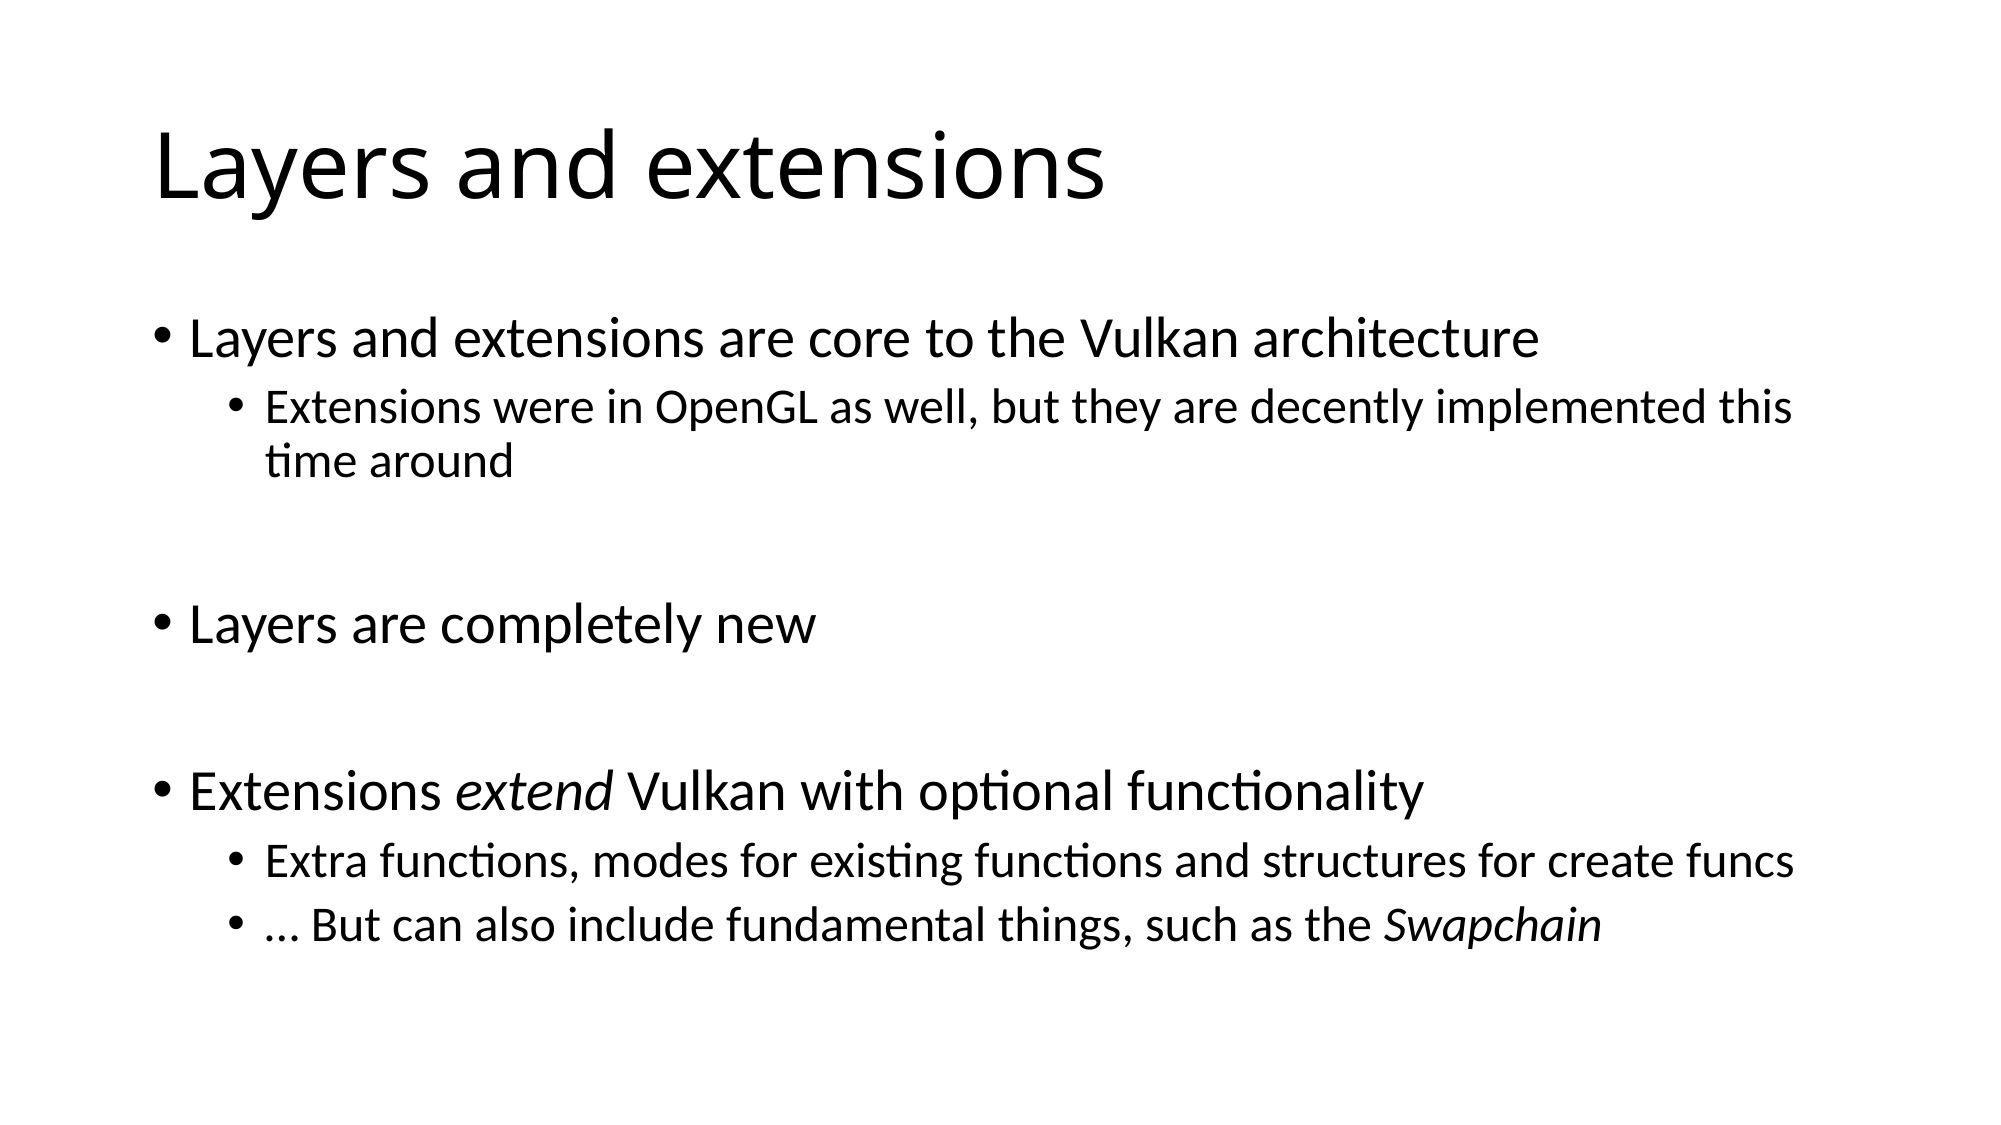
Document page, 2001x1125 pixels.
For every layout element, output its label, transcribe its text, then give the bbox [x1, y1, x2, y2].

list Layers and extensions are core to the Vulkan architecture Extensions were in OpenGL as well, but they are decently implemented this time around Layers are completely new Extensions extend Vulkan with optional functionality Extra functions, modes for existing functions and structures for create funcs … But can also include fundamental things, such as the Swapchain [137, 299, 1863, 1014]
title Layers and extensions [137, 59, 1863, 278]
